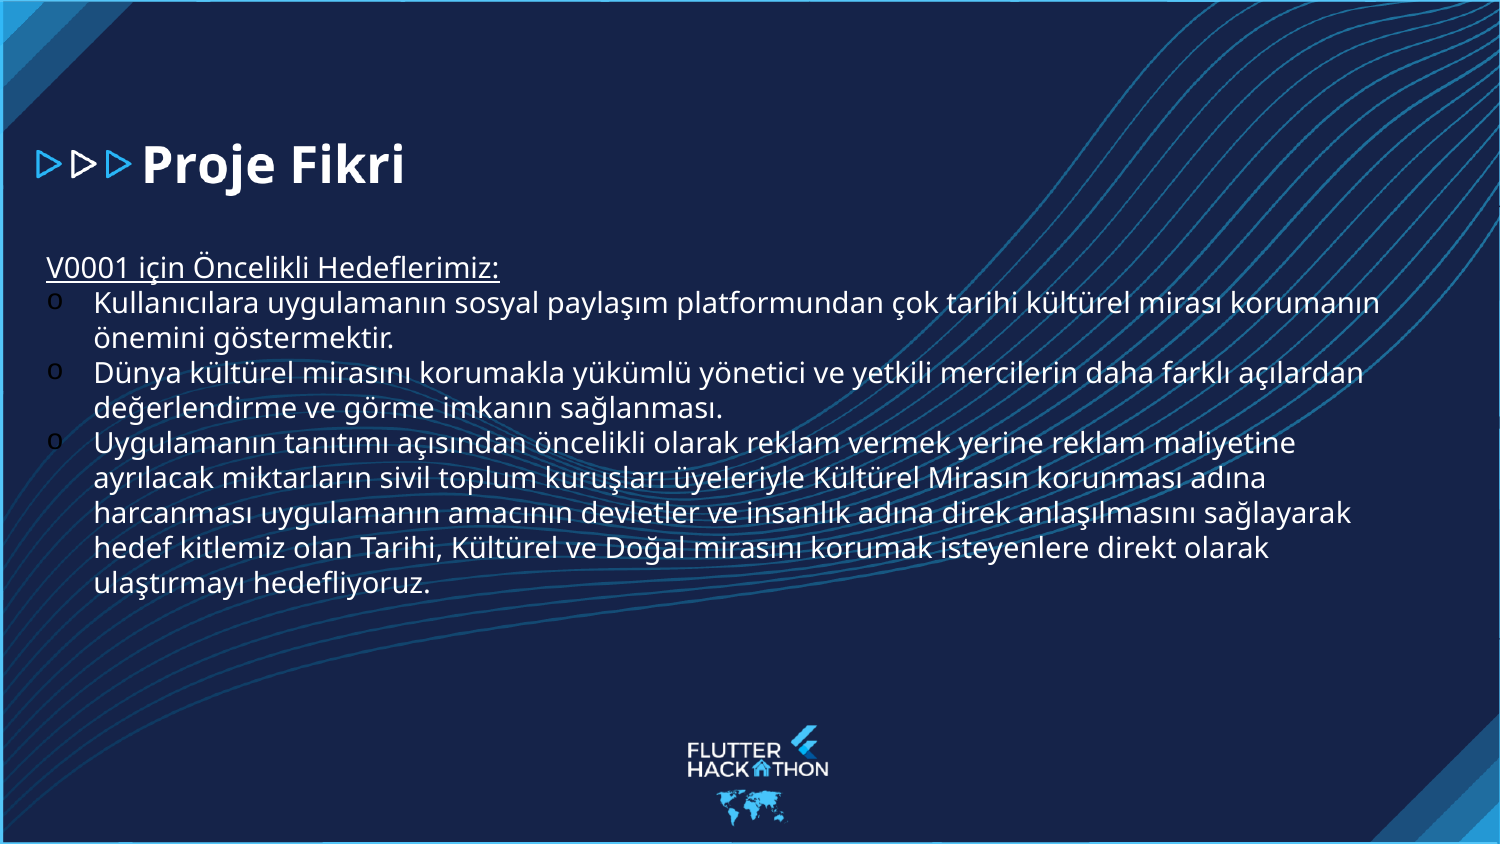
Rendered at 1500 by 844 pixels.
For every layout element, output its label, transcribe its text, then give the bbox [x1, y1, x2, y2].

text_box V0001 için Öncelikli Hedeflerimiz: Kullanıcılara uygulamanın sosyal paylaşım platformundan çok tarihi kültürel mirası korumanın önemini göstermektir. Dünya kültürel mirasını korumakla yükümlü yönetici ve yetkili mercilerin daha farklı açılardan değerlendirme ve görme imkanın sağlanması. Uygulamanın tanıtımı açısından öncelikli olarak reklam vermek yerine reklam maliyetine ayrılacak miktarların sivil toplum kuruşları üyeleriyle Kültürel Mirasın korunması adına harcanması uygulamanın amacının devletler ve insanlık adına direk anlaşılmasını sağlayarak hedef kitlemiz olan Tarihi, Kültürel ve Doğal mirasını korumak isteyenlere direkt olarak ulaştırmayı hedefliyoruz. [31, 207, 1441, 844]
picture [0, 0, 1500, 844]
